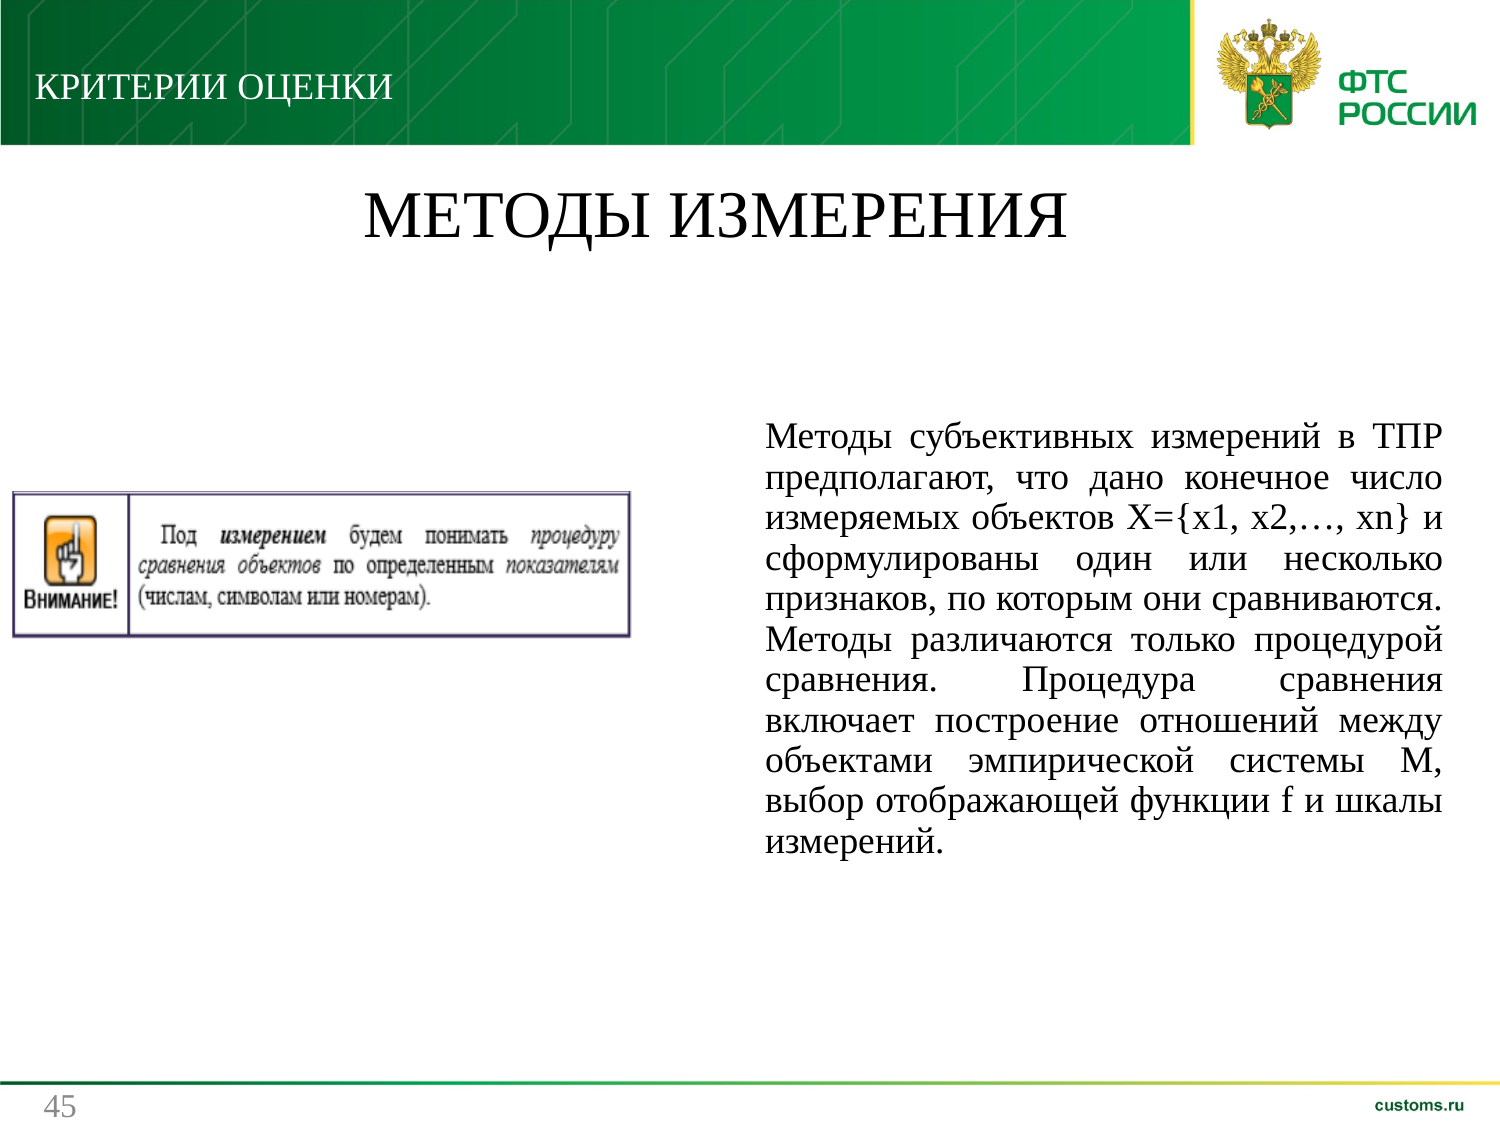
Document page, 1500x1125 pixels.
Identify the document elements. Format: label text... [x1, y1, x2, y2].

picture [0, 0, 1500, 1125]
slide_number 45 [28, 1083, 133, 1125]
text_box КРИТЕРИИ ОЦЕНКИ [19, 55, 776, 115]
title МЕТОДЫ ИЗМЕРЕНИЯ [348, 170, 1175, 263]
list Методы субъективных измерений в ТПР предполагают, что дано конечное число измеряемых объектов X={x1, x2,…, xn} и сформулированы один или несколько признаков, по которым они сравниваются. Методы различаются только процедурой сравнения. Процедура сравнения включает построение отношений между объектами эмпирической системы М, выбор отображающей функции f и шкалы измерений. [750, 408, 1459, 882]
